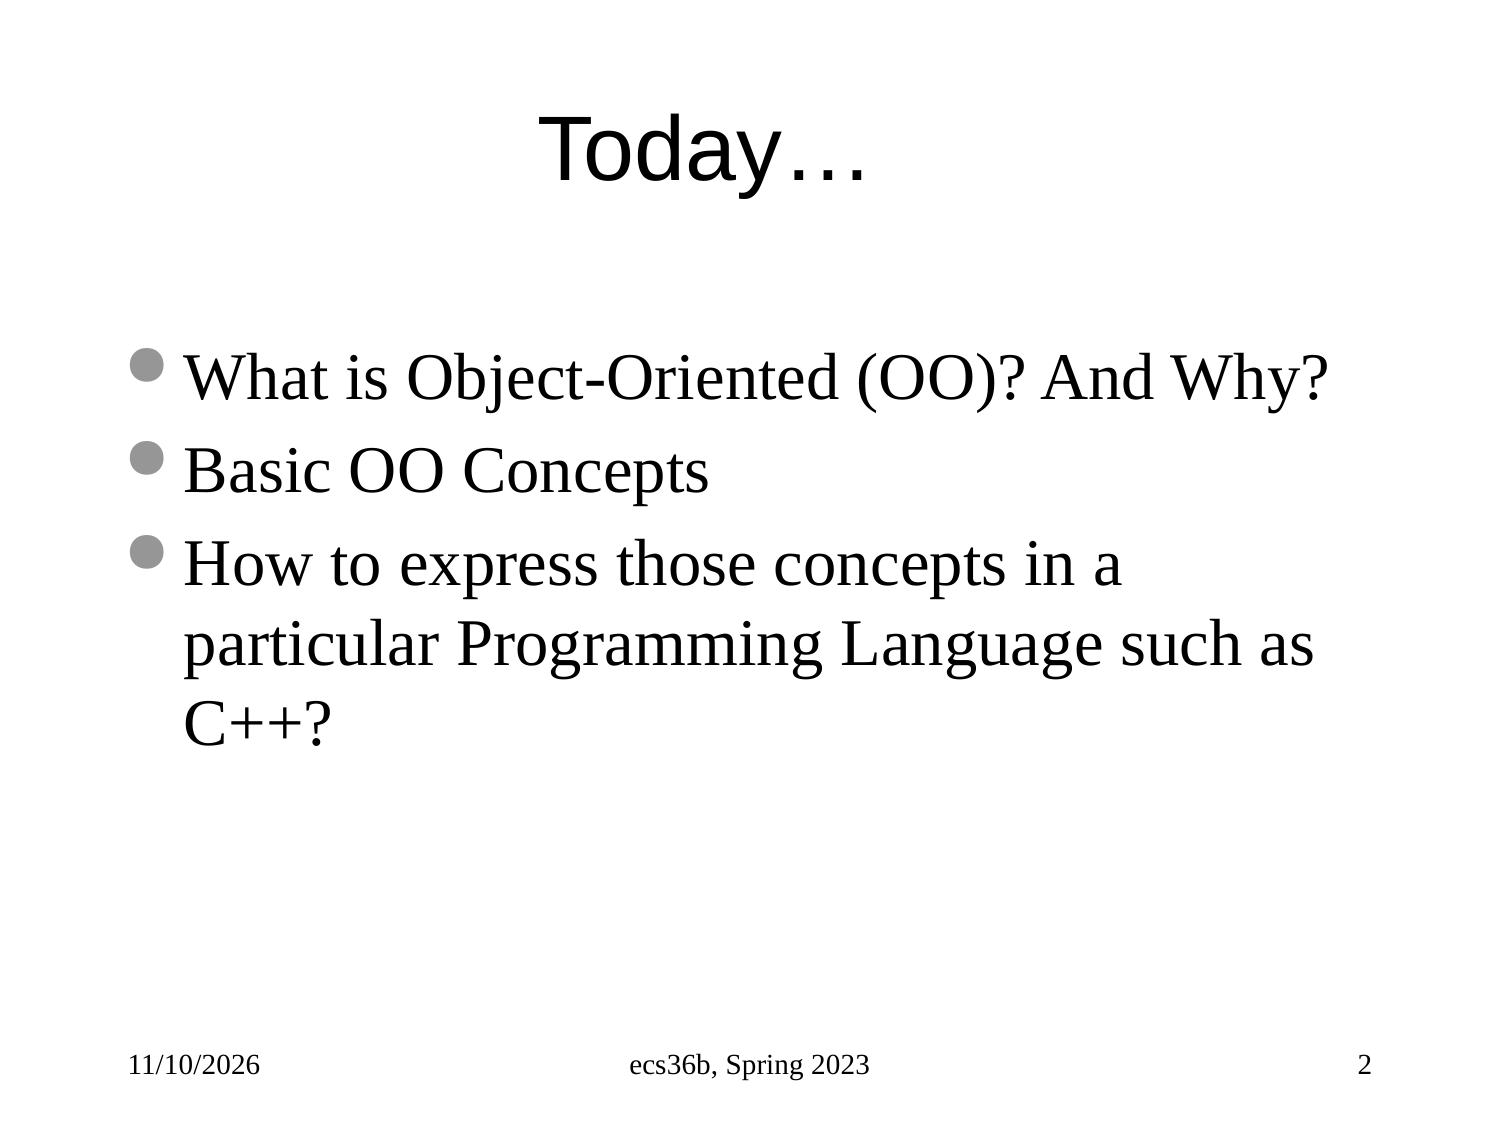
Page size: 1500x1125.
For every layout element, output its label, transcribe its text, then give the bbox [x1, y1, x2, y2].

footer ecs36b, Spring 2023 [512, 1024, 988, 1101]
title Today… [187, 49, 1226, 238]
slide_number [112, 1024, 426, 1101]
slide_number 2 [1074, 1024, 1388, 1101]
list What is Object-Oriented (OO)? And Why? Basic OO Concepts How to express those concepts in a particular Programming Language such as C++? [112, 324, 1388, 1000]
